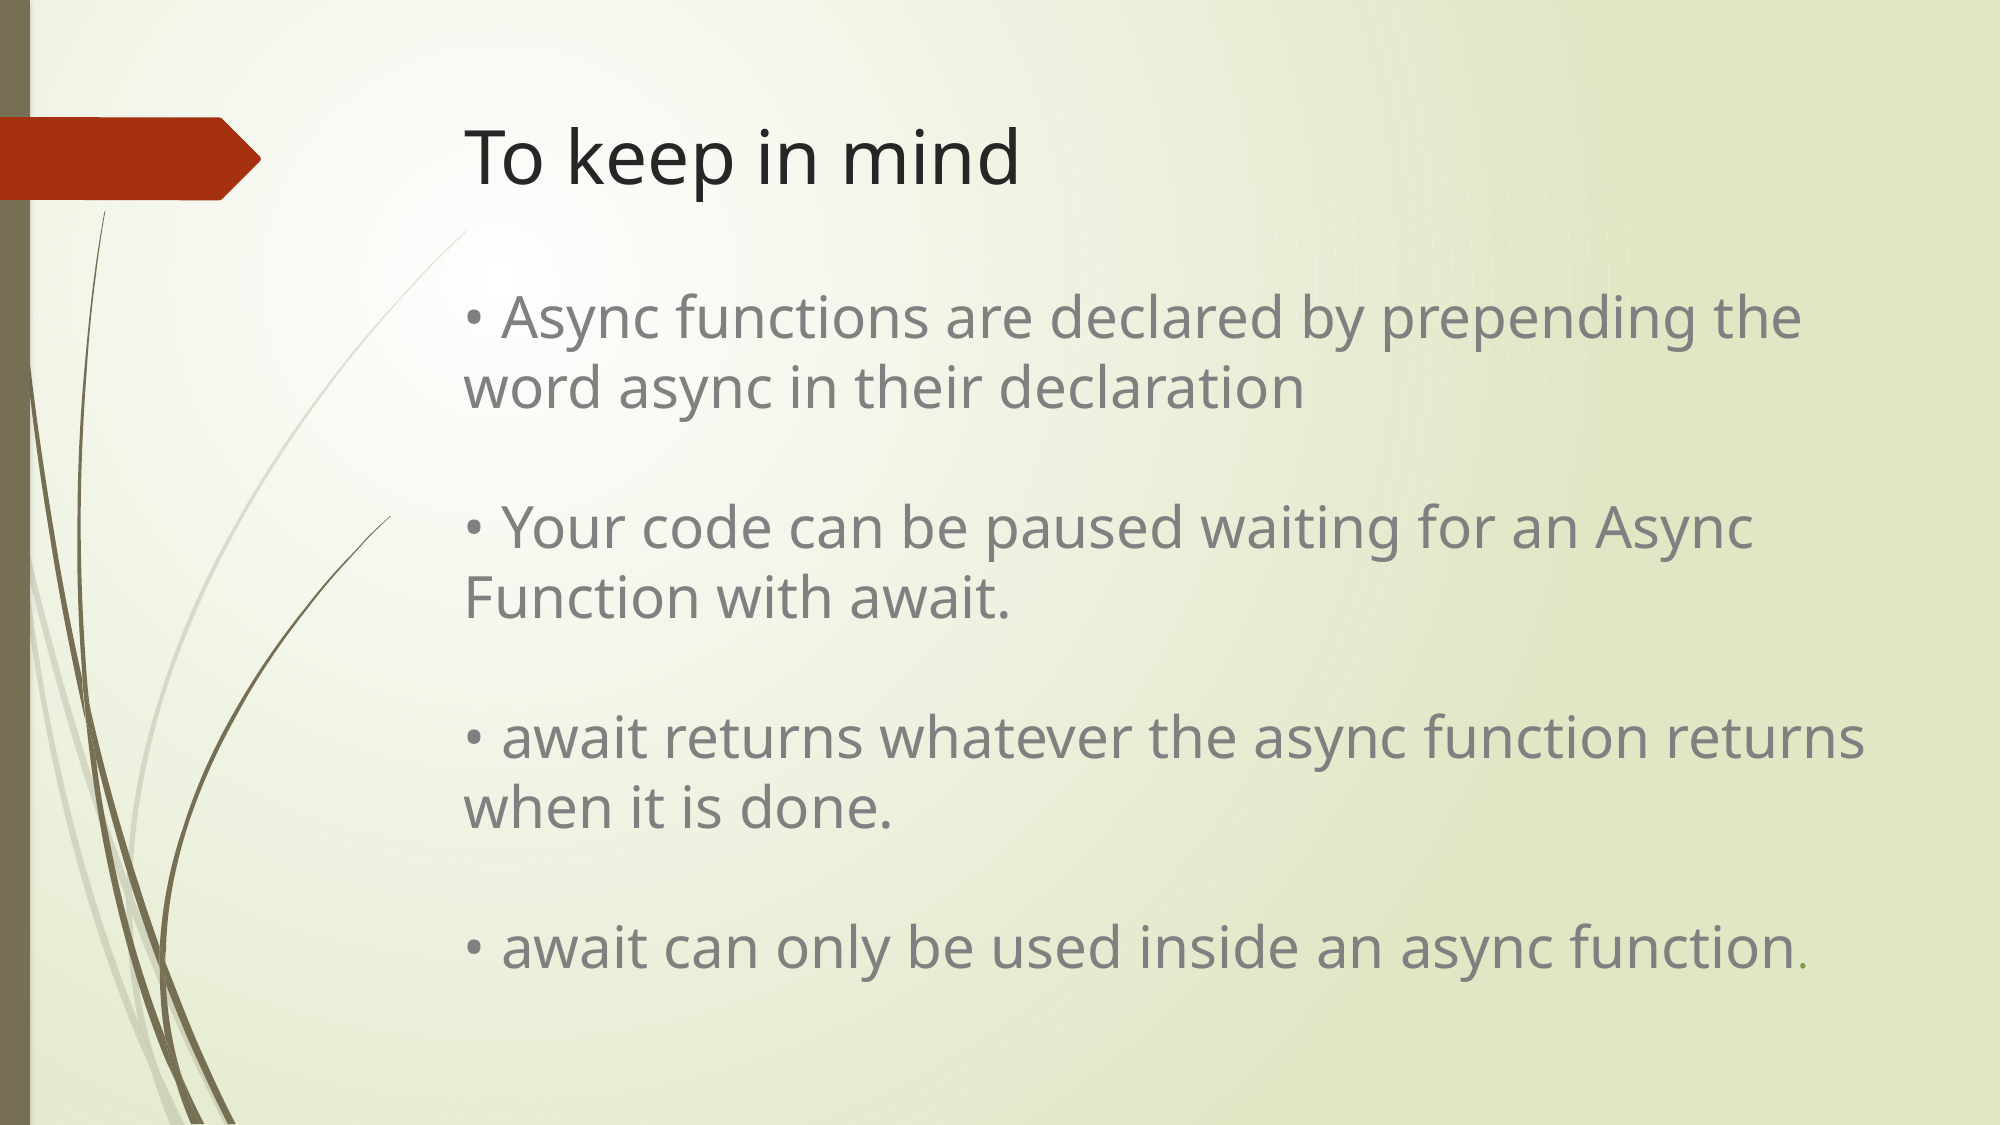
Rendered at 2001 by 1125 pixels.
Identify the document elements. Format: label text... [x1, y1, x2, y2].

title To keep in mind [449, 102, 1912, 238]
text_box • Async functions are declared by prepending the word async in their declaration • Your code can be paused waiting for an Async Function with await. • await returns whatever the async function returns when it is done. • await can only be used inside an async function. [449, 238, 1929, 988]
